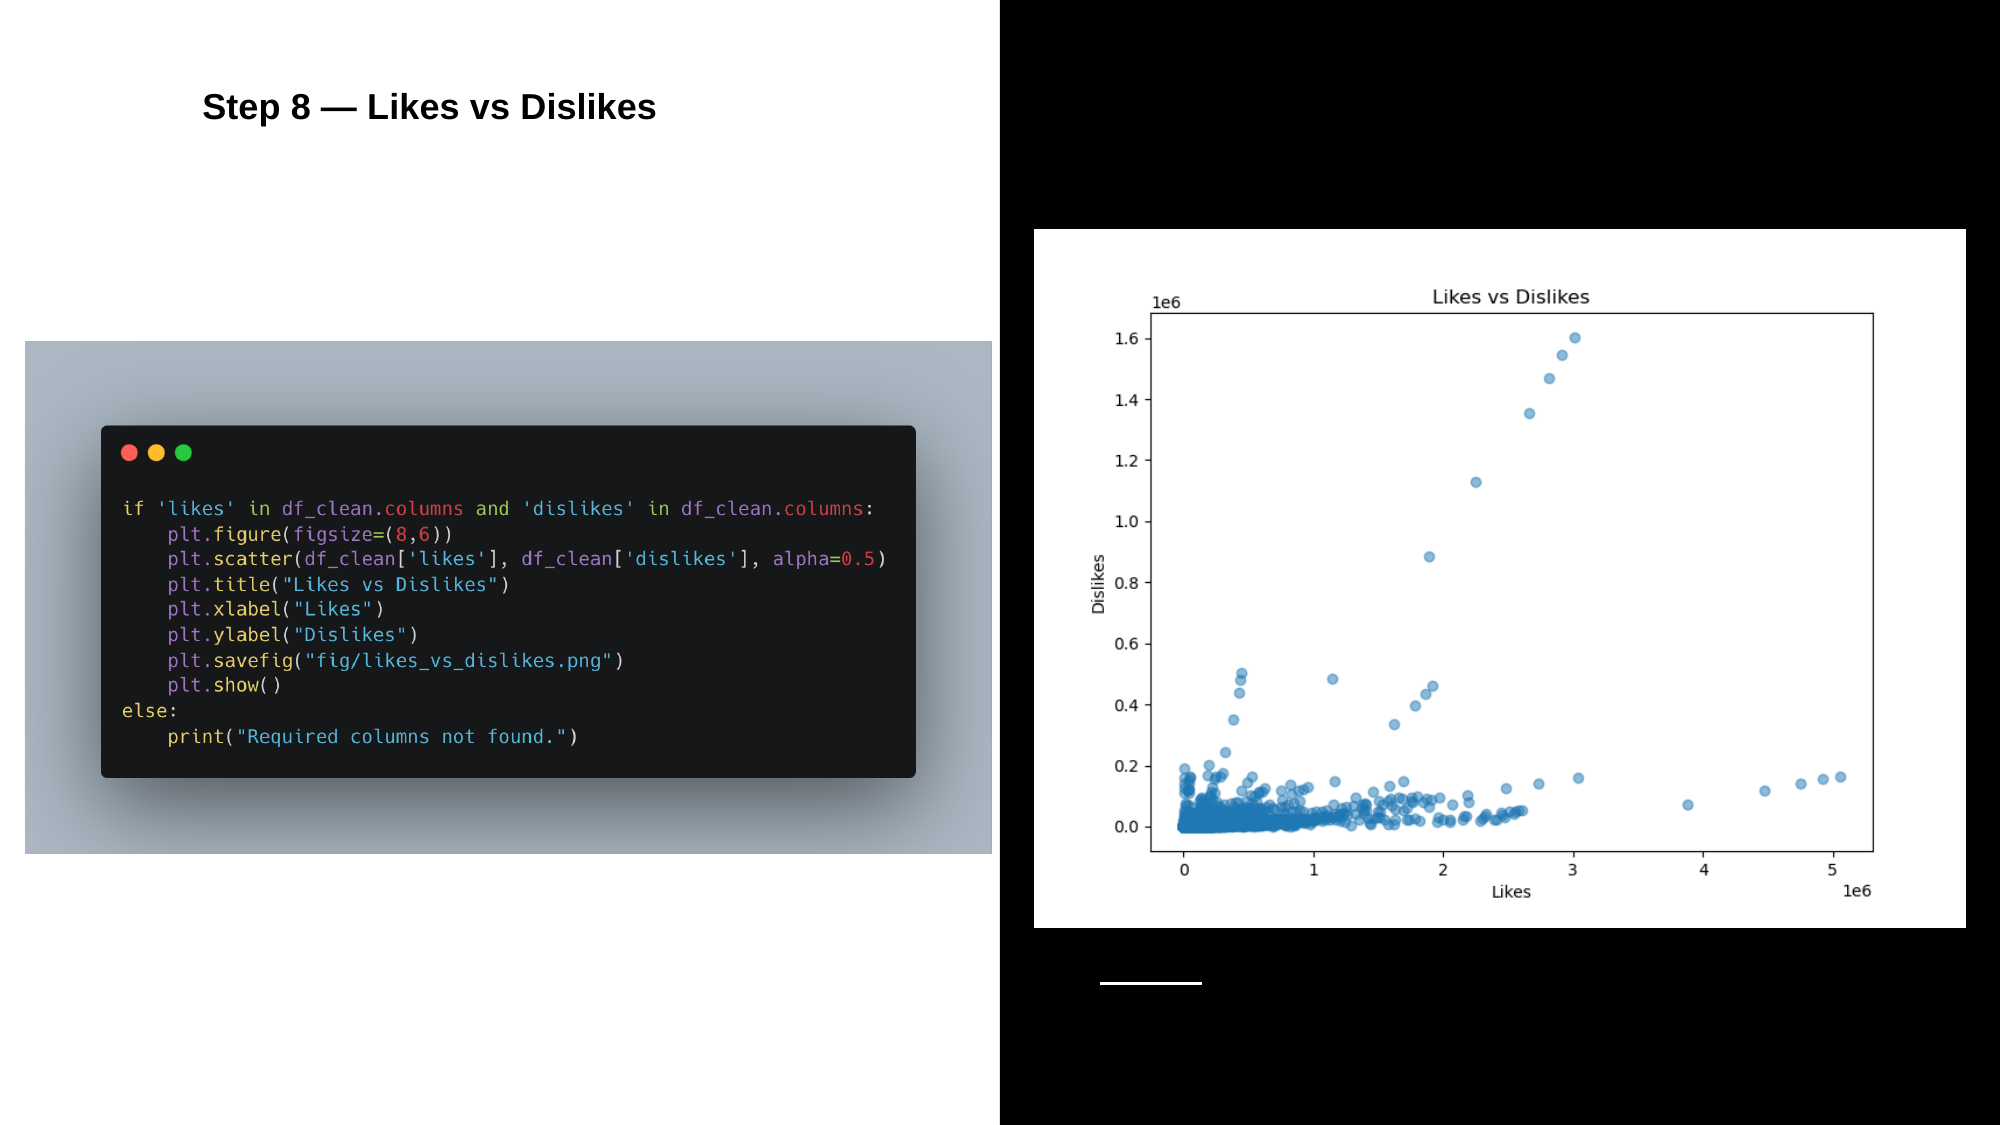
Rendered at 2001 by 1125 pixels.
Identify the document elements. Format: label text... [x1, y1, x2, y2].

picture [1034, 228, 1966, 928]
title Step 8 — Likes vs Dislikes [182, 49, 852, 197]
picture [23, 341, 993, 855]
